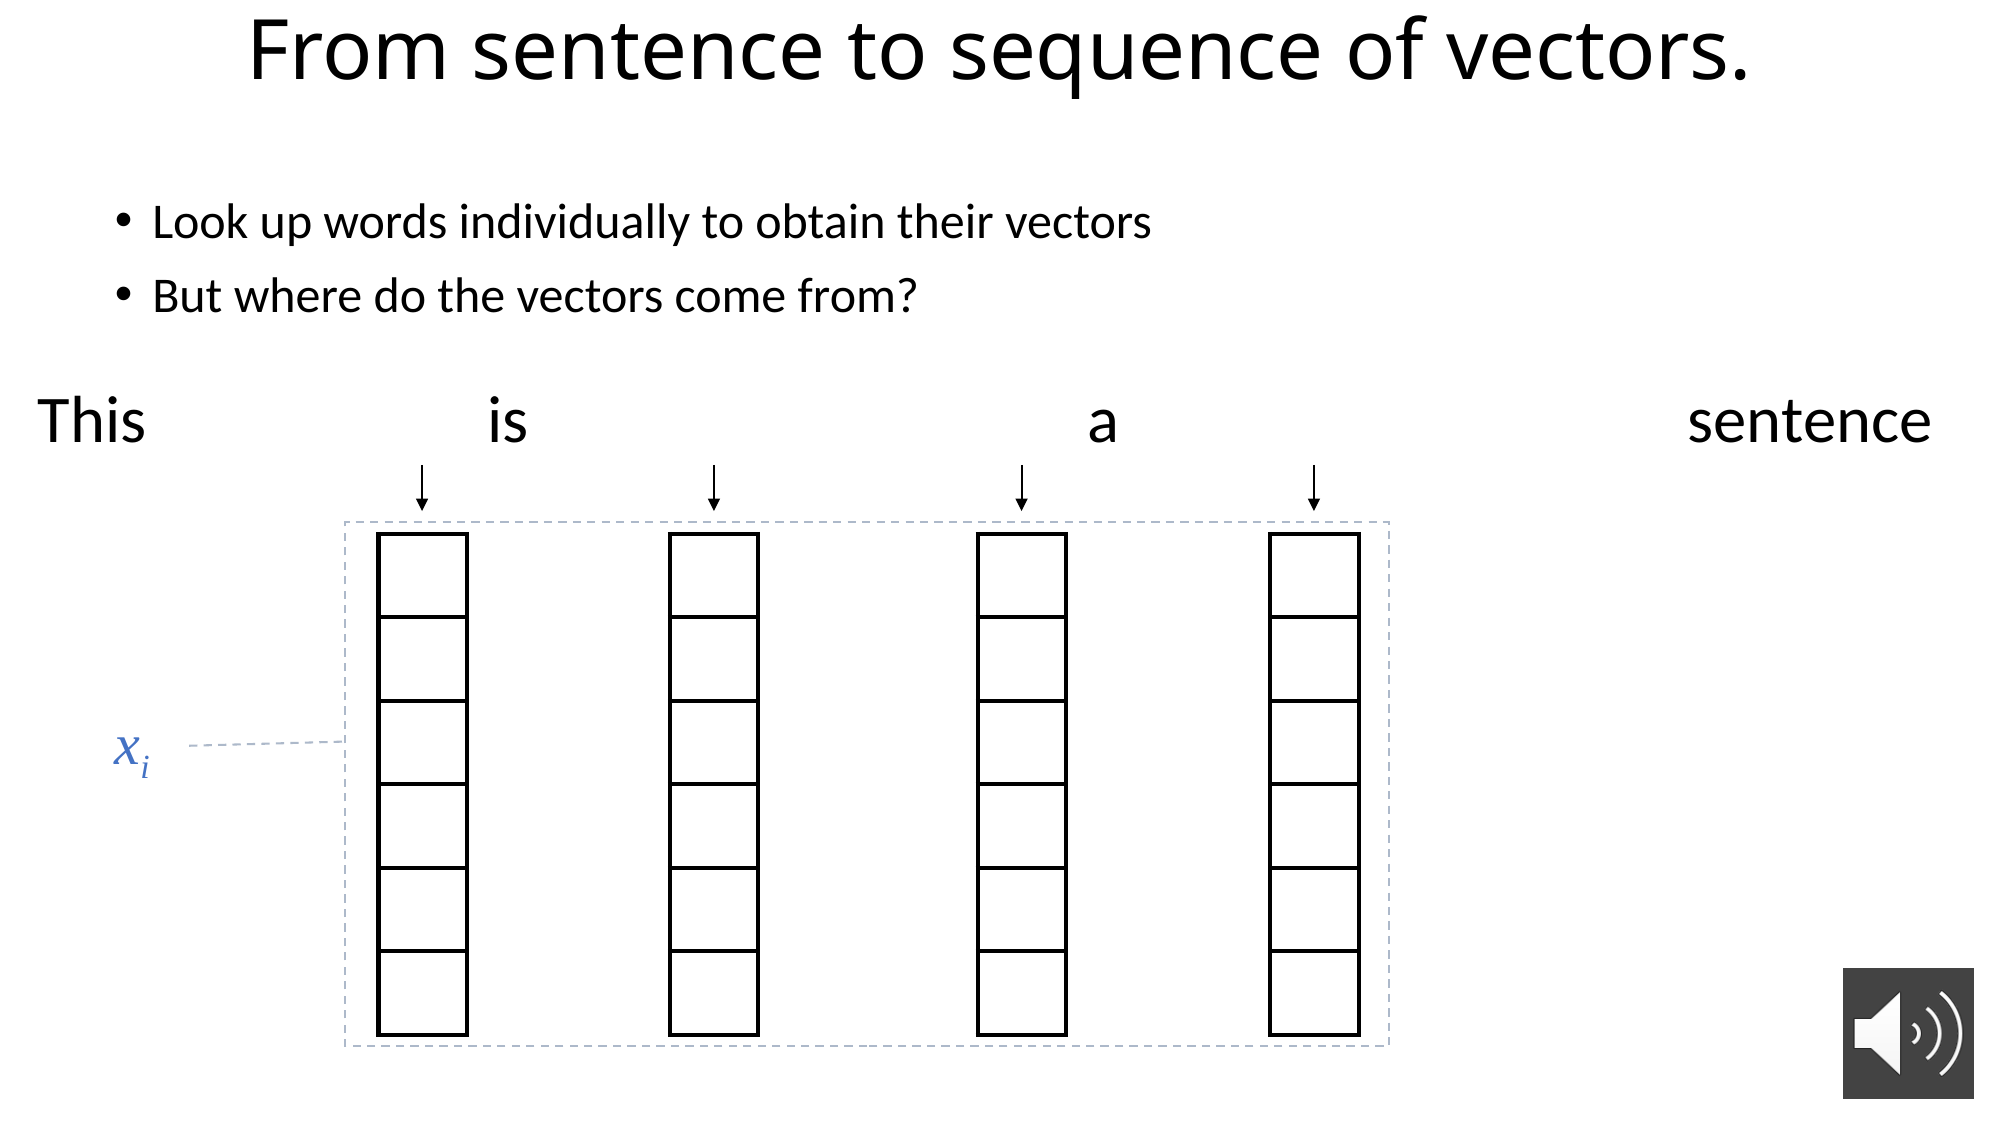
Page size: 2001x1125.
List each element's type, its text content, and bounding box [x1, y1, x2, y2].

text_box xi [99, 698, 190, 793]
list Look up words individually to obtain their vectors But where do the vectors come from? [99, 187, 1900, 347]
title From sentence to sequence of vectors. [0, 0, 2000, 188]
text_box [344, 521, 1390, 1047]
picture [1841, 966, 1975, 1100]
text_box This is a sentence [22, 368, 1948, 464]
